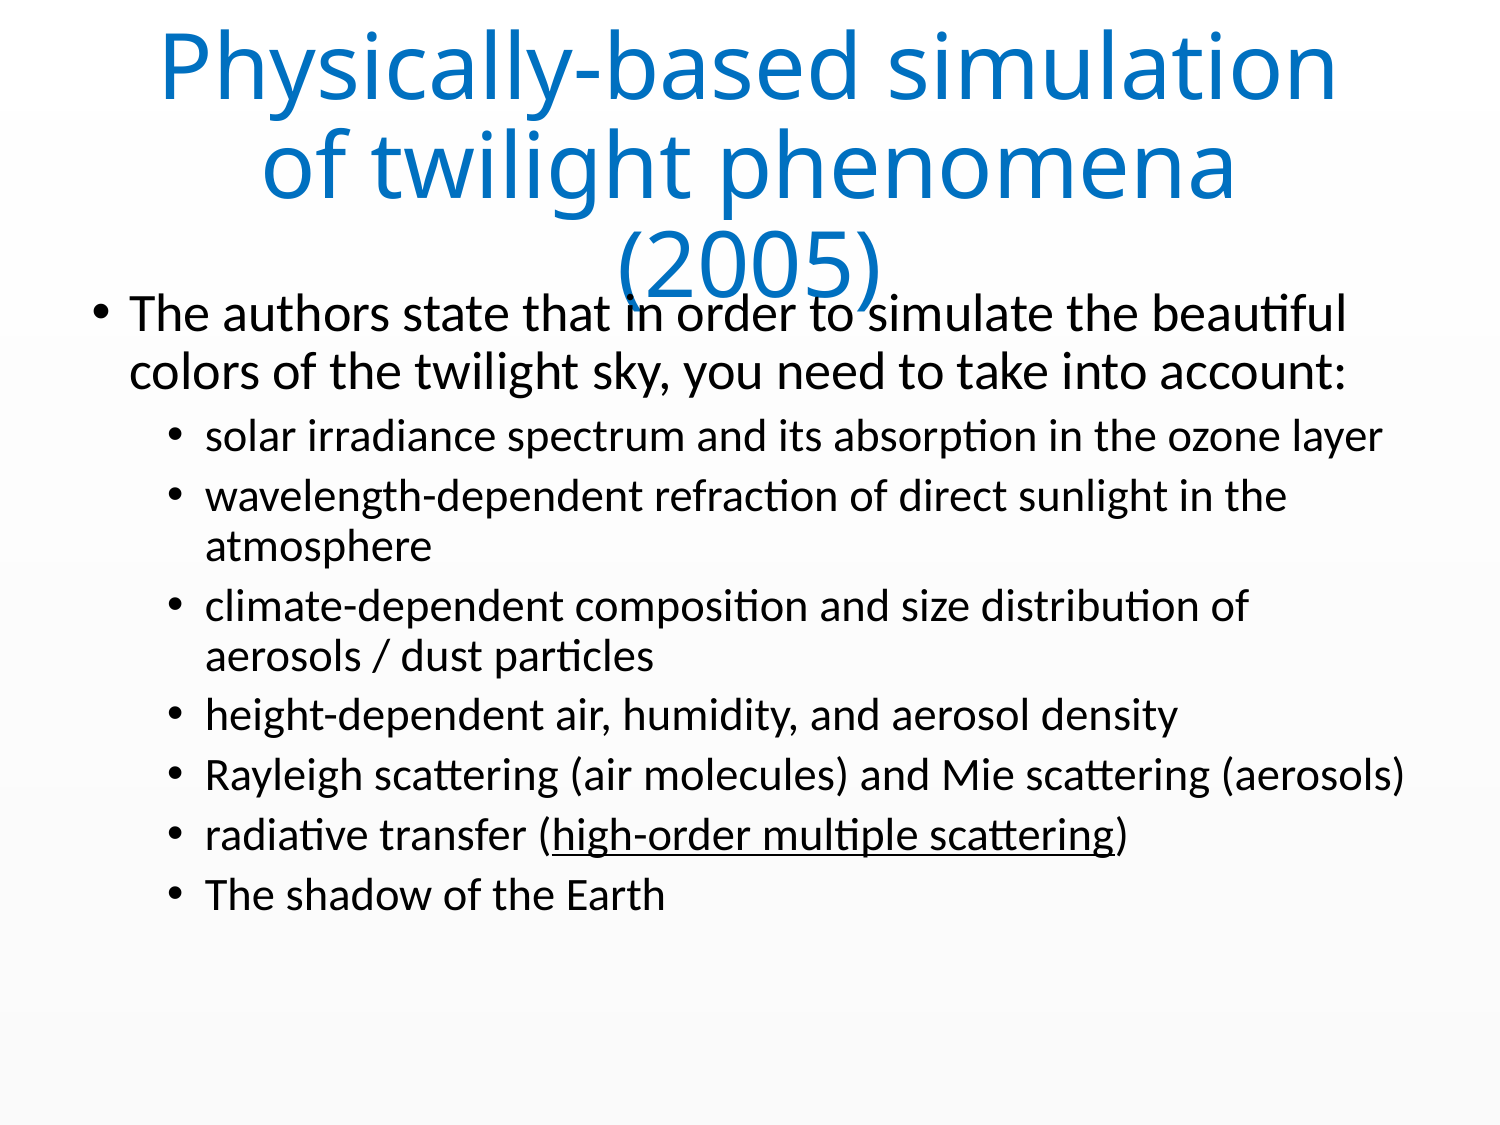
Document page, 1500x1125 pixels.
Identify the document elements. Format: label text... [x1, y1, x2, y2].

title Physically-based simulation of twilight phenomena (2005) [103, 59, 1397, 277]
list The authors state that in order to simulate the beautiful colors of the twilight sky, you need to take into account: solar irradiance spectrum and its absorption in the ozone layer wavelength-dependent refraction of direct sunlight in the atmosphere climate-dependent composition and size distribution of aerosols / dust particles height-dependent air, humidity, and aerosol density Rayleigh scattering (air molecules) and Mie scattering (aerosols) radiative transfer (high-order multiple scattering) The shadow of the Earth [76, 277, 1447, 1014]
